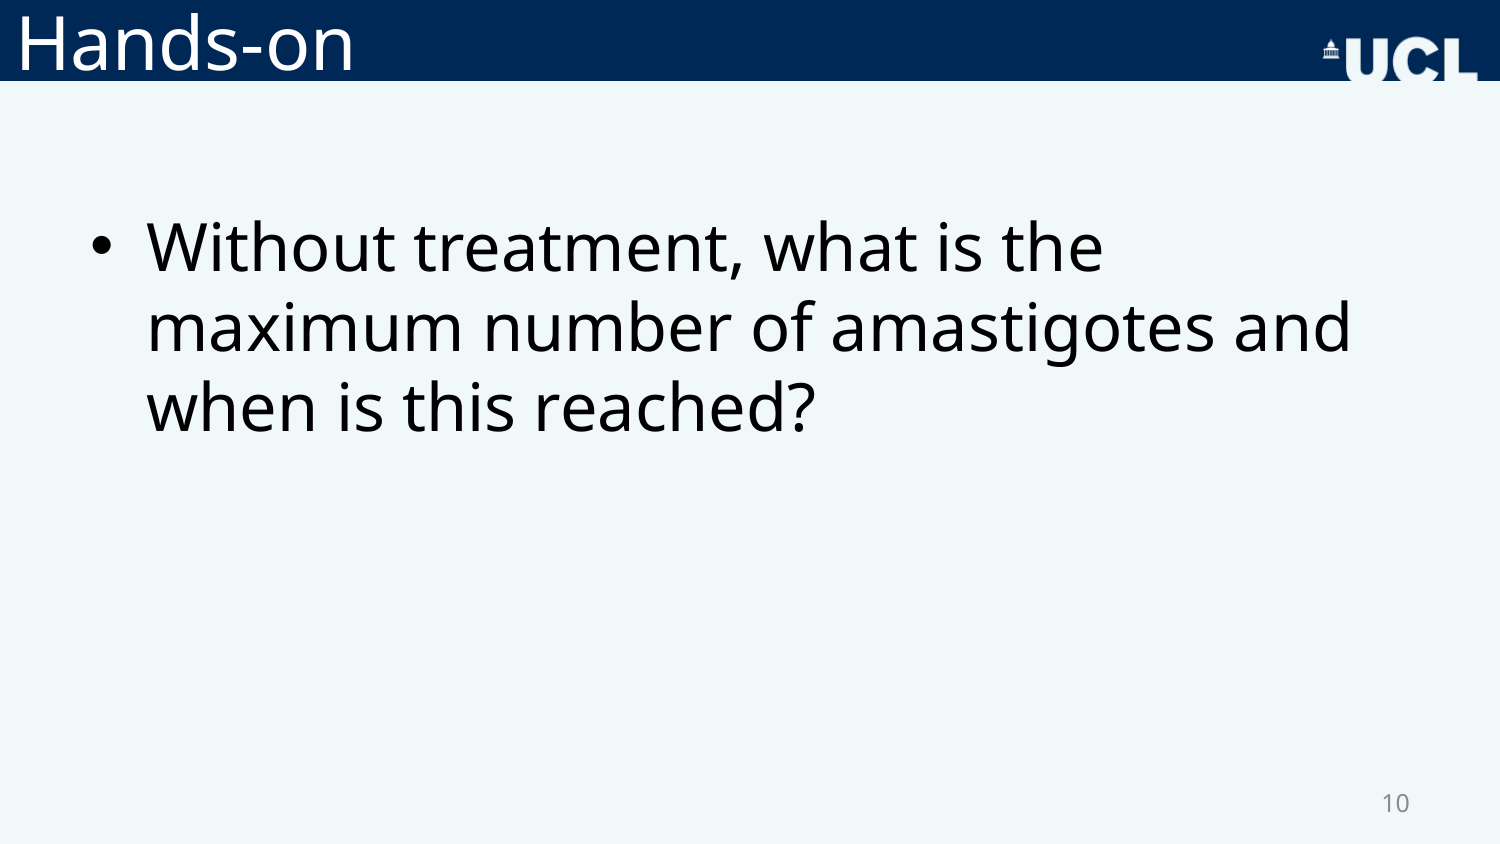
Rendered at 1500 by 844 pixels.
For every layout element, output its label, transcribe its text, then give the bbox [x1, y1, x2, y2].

list Without treatment, what is the maximum number of amastigotes and when is this reached? [75, 196, 1425, 754]
title Hands-on [0, 0, 1209, 81]
slide_number 10 [1074, 782, 1425, 827]
